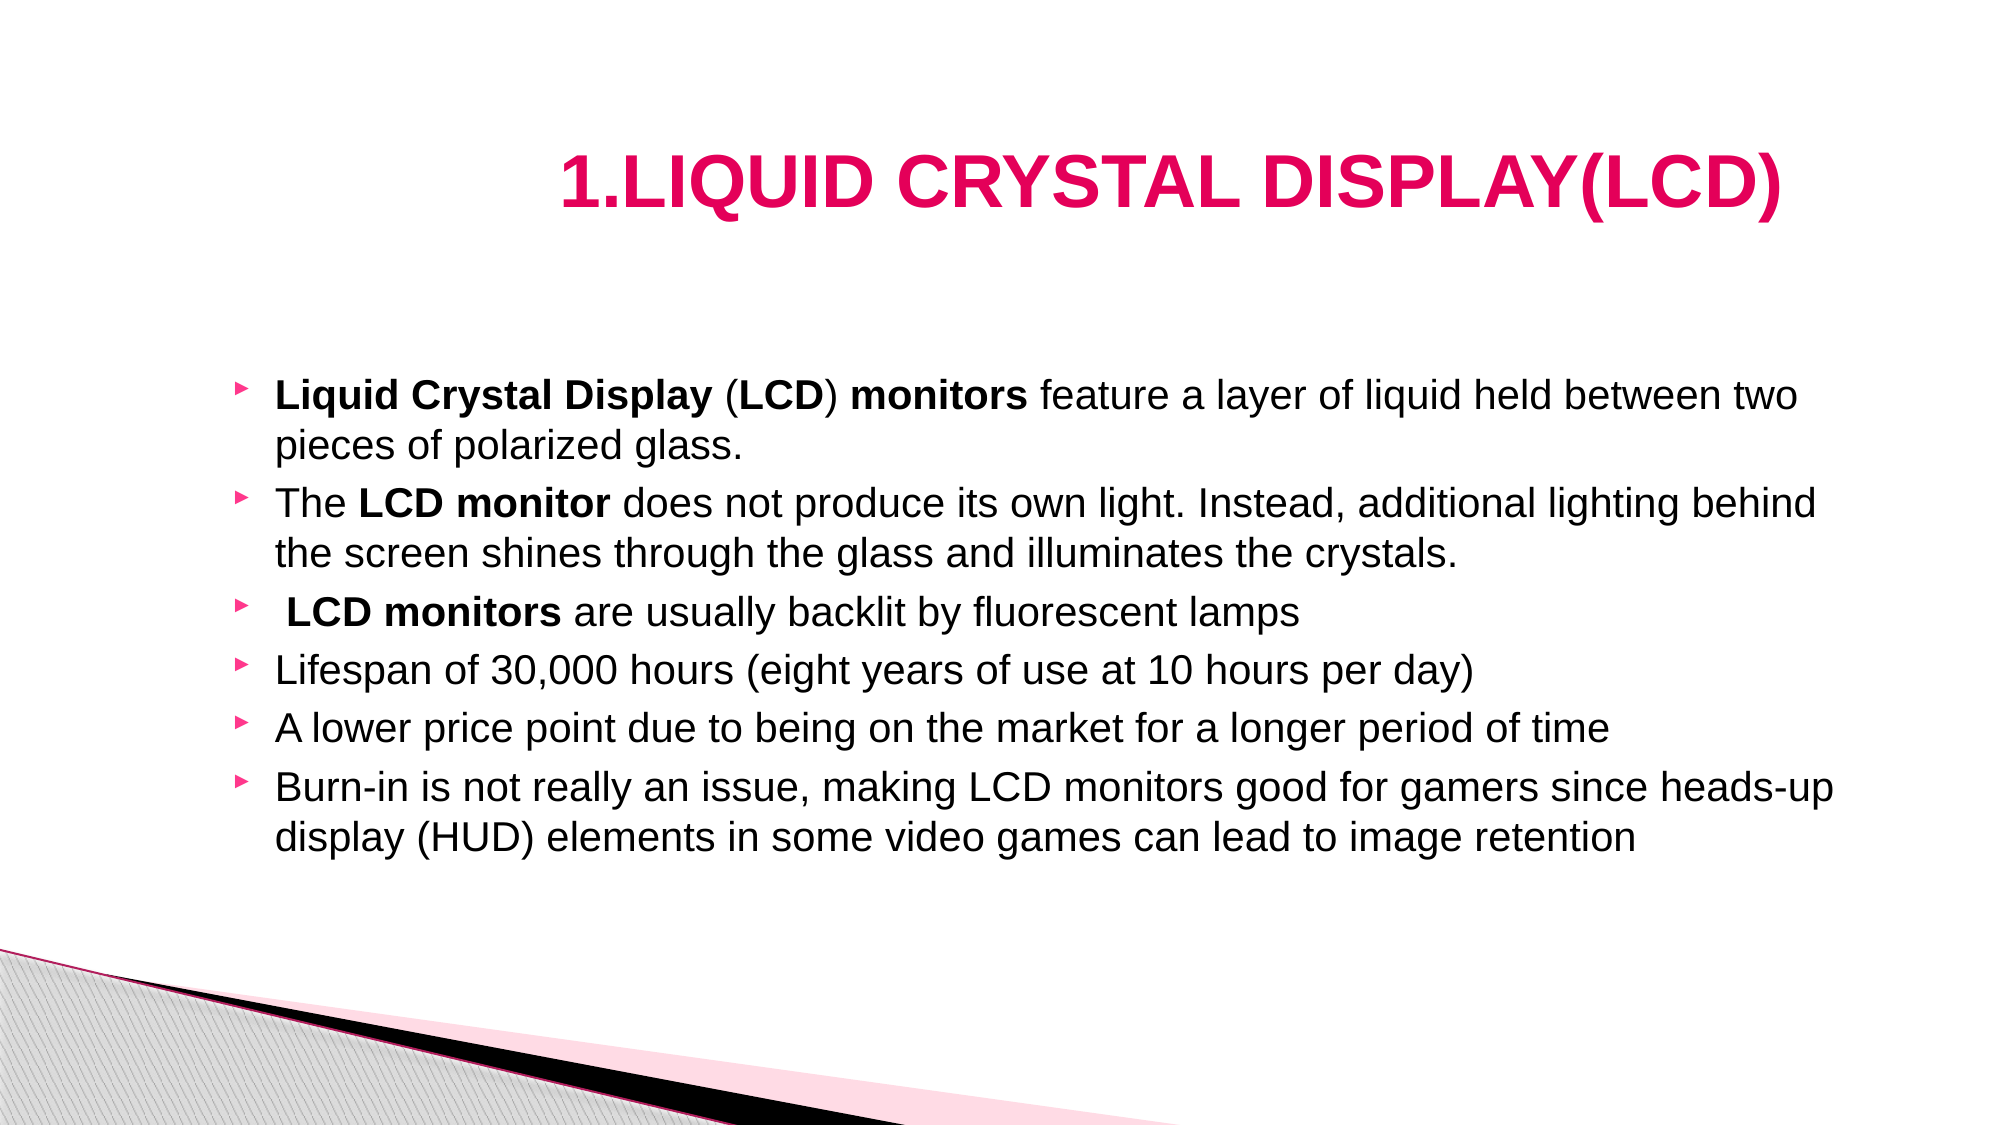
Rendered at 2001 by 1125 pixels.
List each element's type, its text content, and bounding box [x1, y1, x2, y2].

text_box Liquid Crystal Display (LCD) monitors feature a layer of liquid held between two pieces of polarized glass. The LCD monitor does not produce its own light. Instead, additional lighting behind the screen shines through the glass and illuminates the crystals. LCD monitors are usually backlit by fluorescent lamps Lifespan of 30,000 hours (eight years of use at 10 hours per day) A lower price point due to being on the market for a longer period of time Burn-in is not really an issue, making LCD monitors good for gamers since heads-up display (HUD) elements in some video games can lead to image retention [200, 359, 1888, 963]
text_box 1.LIQUID CRYSTAL DISPLAY(LCD) [544, 125, 1888, 319]
